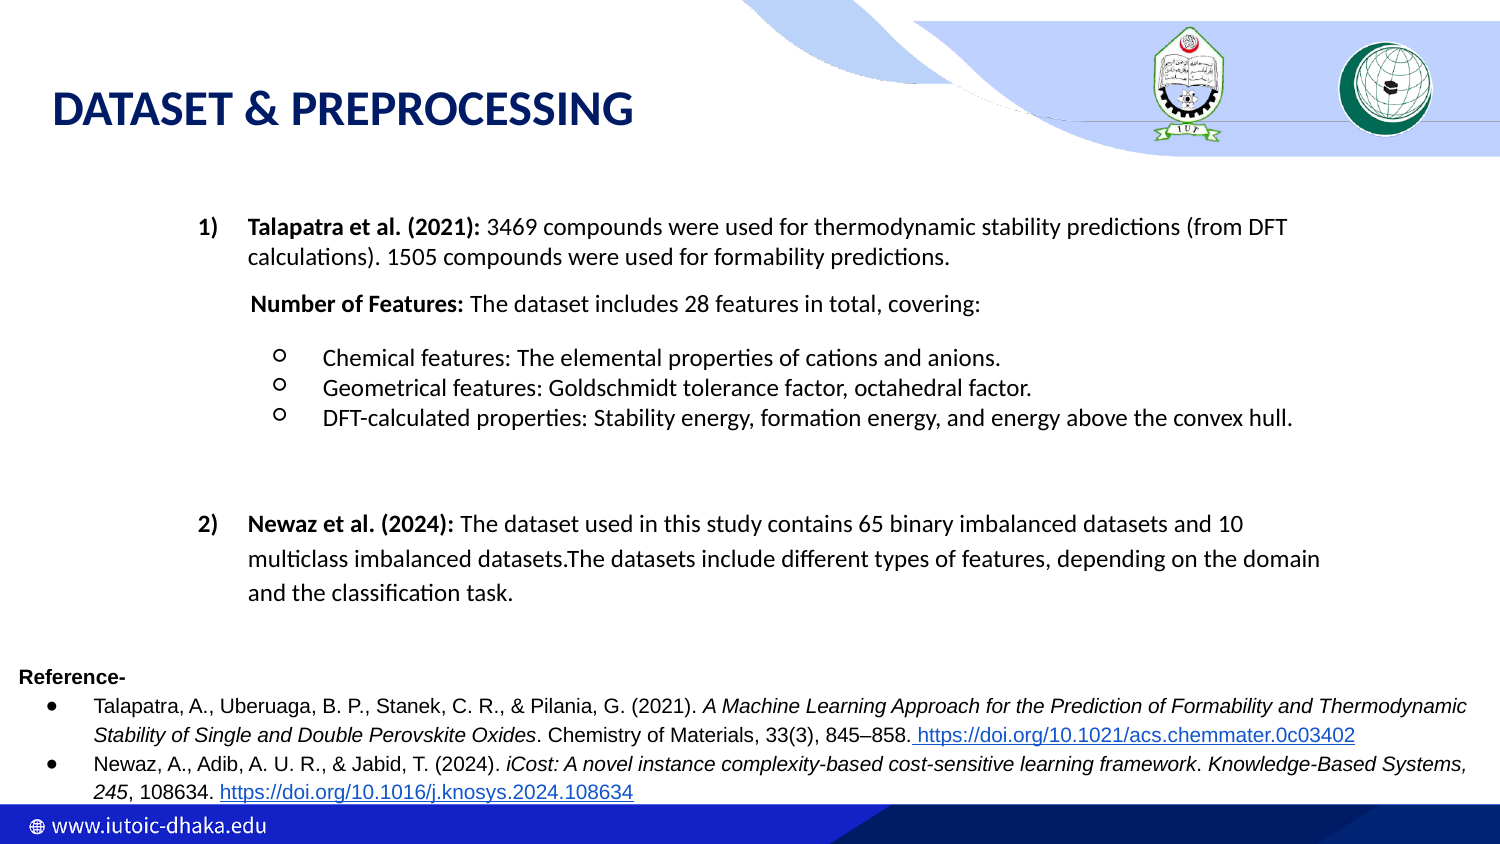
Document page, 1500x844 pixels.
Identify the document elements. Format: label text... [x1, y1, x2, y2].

text_box Talapatra et al. (2021): 3469 compounds were used for thermodynamic stability predictions (from DFT calculations). 1505 compounds were used for formability predictions. Number of Features: The dataset includes 28 features in total, covering: Chemical features: The elemental properties of cations and anions. Geometrical features: Goldschmidt tolerance factor, octahedral factor. DFT-calculated properties: Stability energy, formation energy, and energy above the convex hull. Newaz et al. (2024): The dataset used in this study contains 65 binary imbalanced datasets and 10 multiclass imbalanced datasets.The datasets include different types of features, depending on the domain and the classification task. [157, 195, 1342, 645]
picture [0, 0, 1500, 844]
text_box DATASET & PREPROCESSING [23, 60, 664, 151]
text_box Reference- Talapatra, A., Uberuaga, B. P., Stanek, C. R., & Pilania, G. (2021). A Machine Learning Approach for the Prediction of Formability and Thermodynamic Stability of Single and Double Perovskite Oxides. Chemistry of Materials, 33(3), 845–858. https://doi.org/10.1021/acs.chemmater.0c03402 Newaz, A., Adib, A. U. R., & Jabid, T. (2024). iCost: A novel instance complexity-based cost-sensitive learning framework. Knowledge-Based Systems, 245, 108634. https://doi.org/10.1016/j.knosys.2024.108634 [3, 645, 1497, 819]
